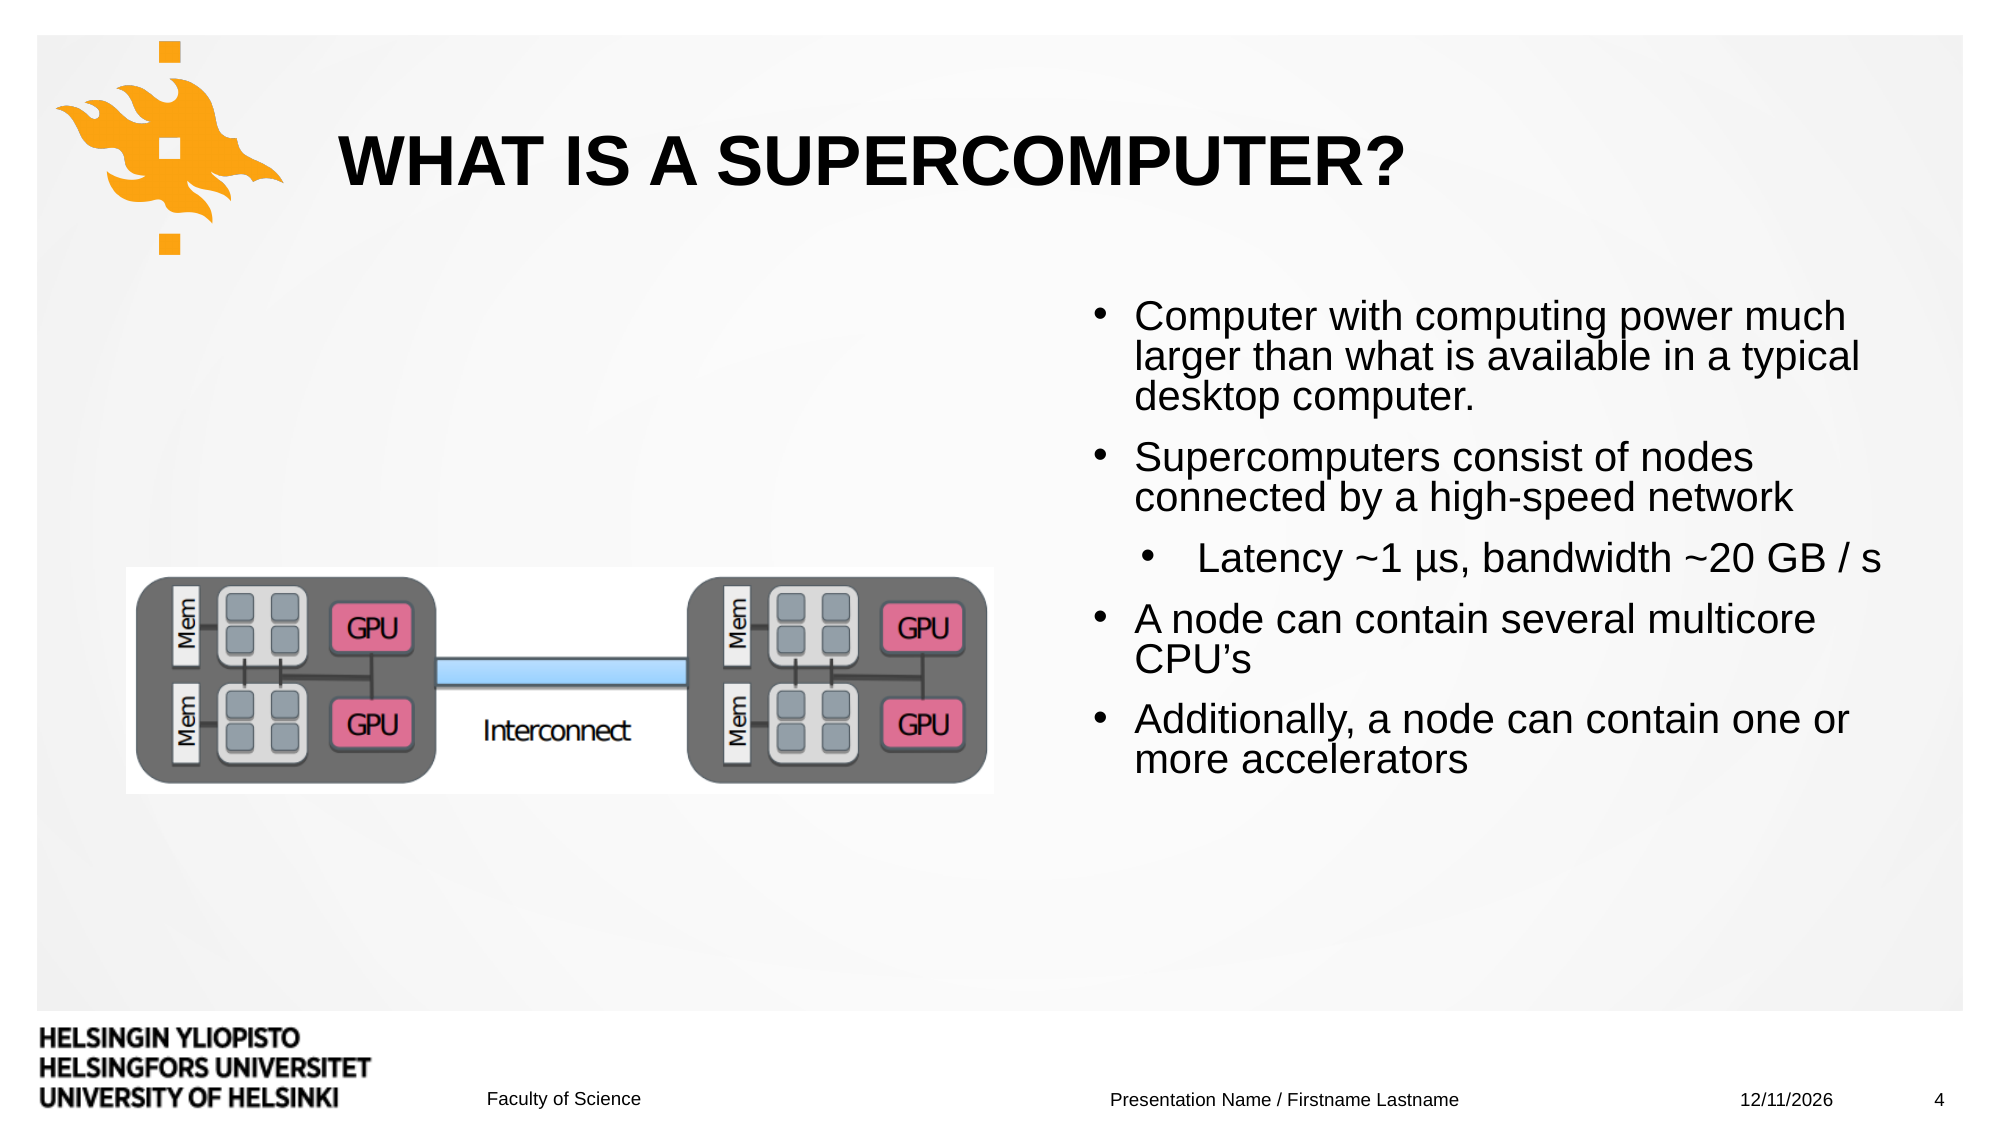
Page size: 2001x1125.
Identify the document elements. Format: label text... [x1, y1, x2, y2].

title What is A SUPERcomputER? [338, 131, 1934, 291]
footer Presentation Name / Firstname Lastname [1110, 1015, 1725, 1110]
list Computer with computing power much larger than what is available in a typical desktop computer. Supercomputers consist of nodes connected by a high-speed network Latency ~1 µs, bandwidth ~20 GB / s A node can contain several multicore CPU’s Additionally, a node can contain one or more accelerators [1062, 291, 1930, 1000]
slide_number 4 [1833, 1015, 1945, 1110]
picture [34, 1023, 377, 1113]
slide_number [1725, 1015, 1833, 1110]
picture [34, 20, 1963, 1011]
